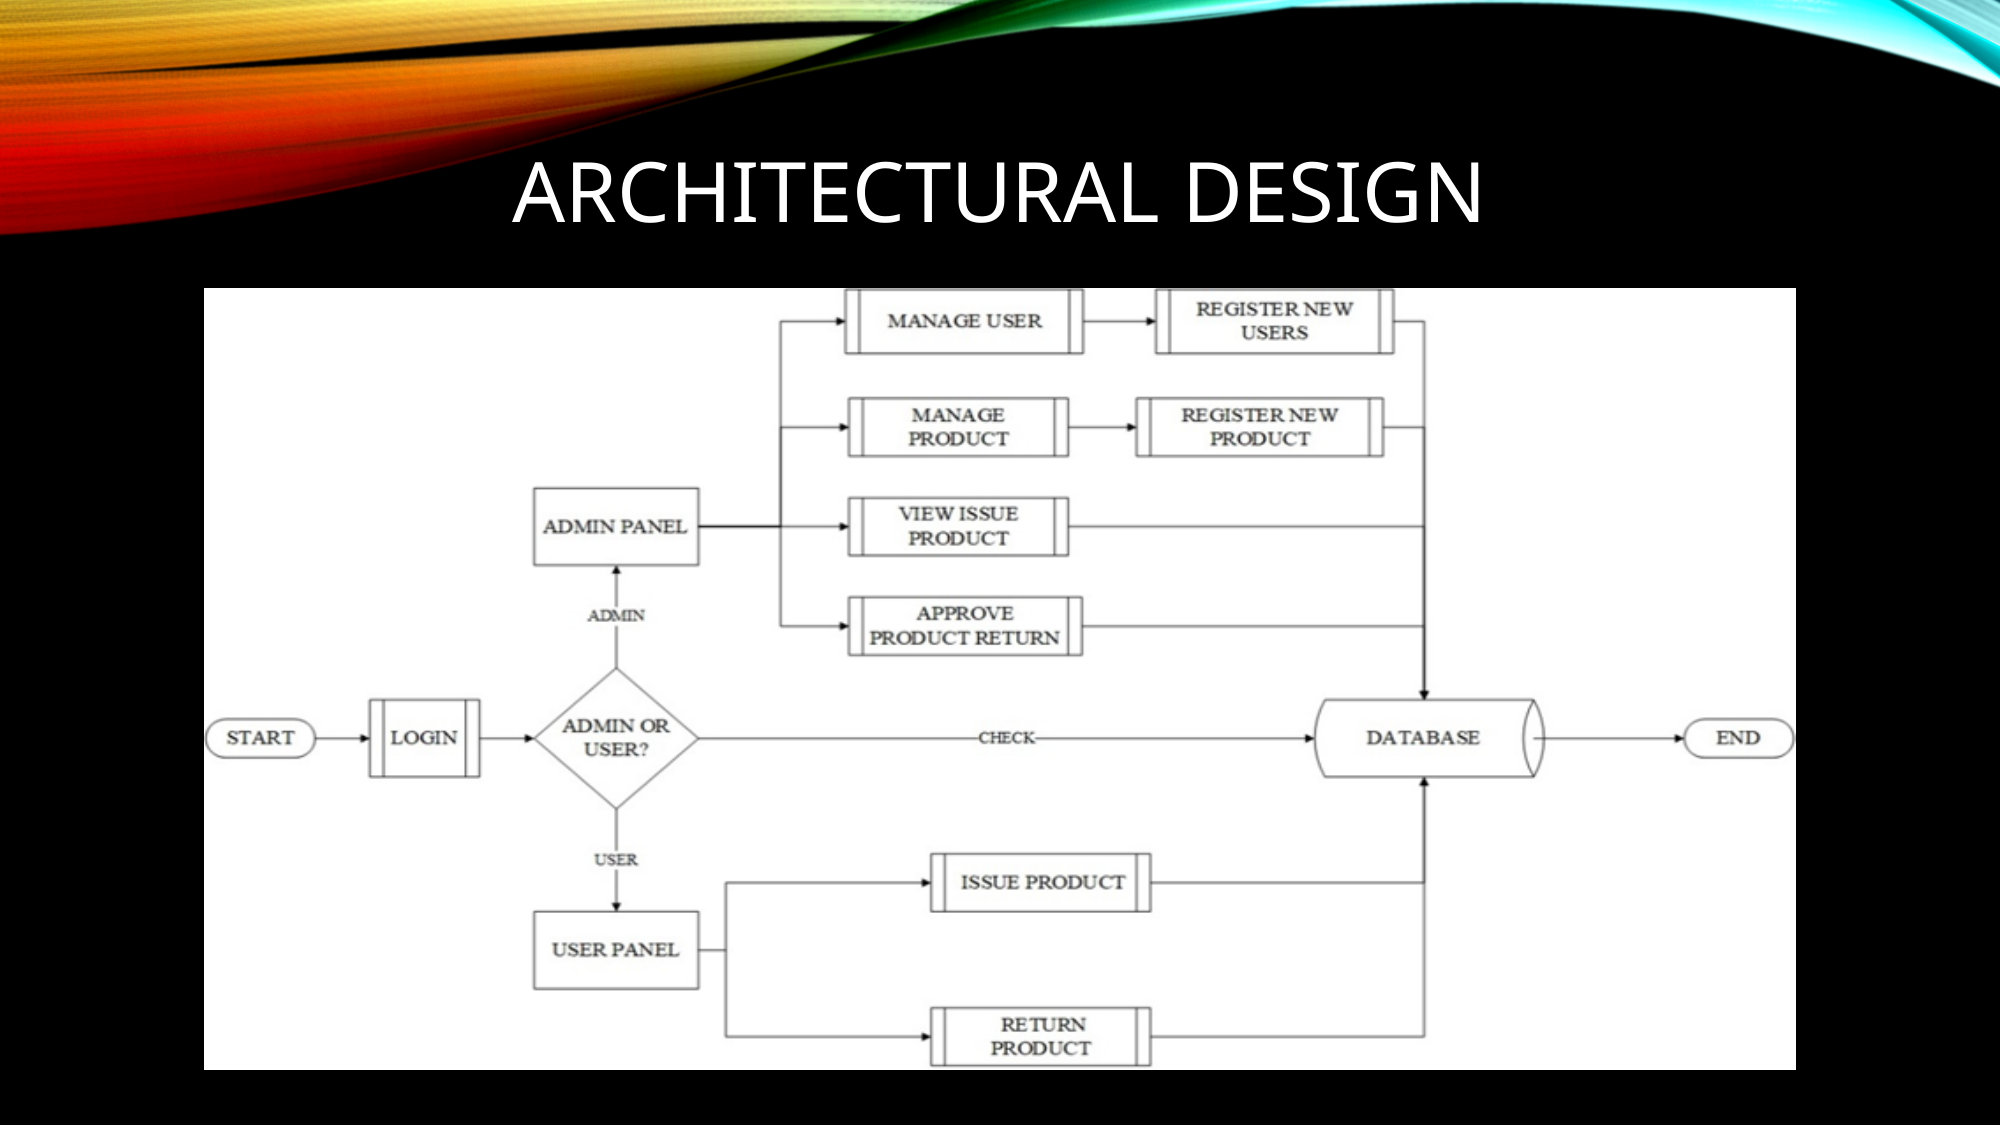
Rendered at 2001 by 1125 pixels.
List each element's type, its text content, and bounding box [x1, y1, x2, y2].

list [204, 288, 1796, 1070]
picture [0, 0, 2000, 237]
title Architectural design [293, 89, 1707, 288]
